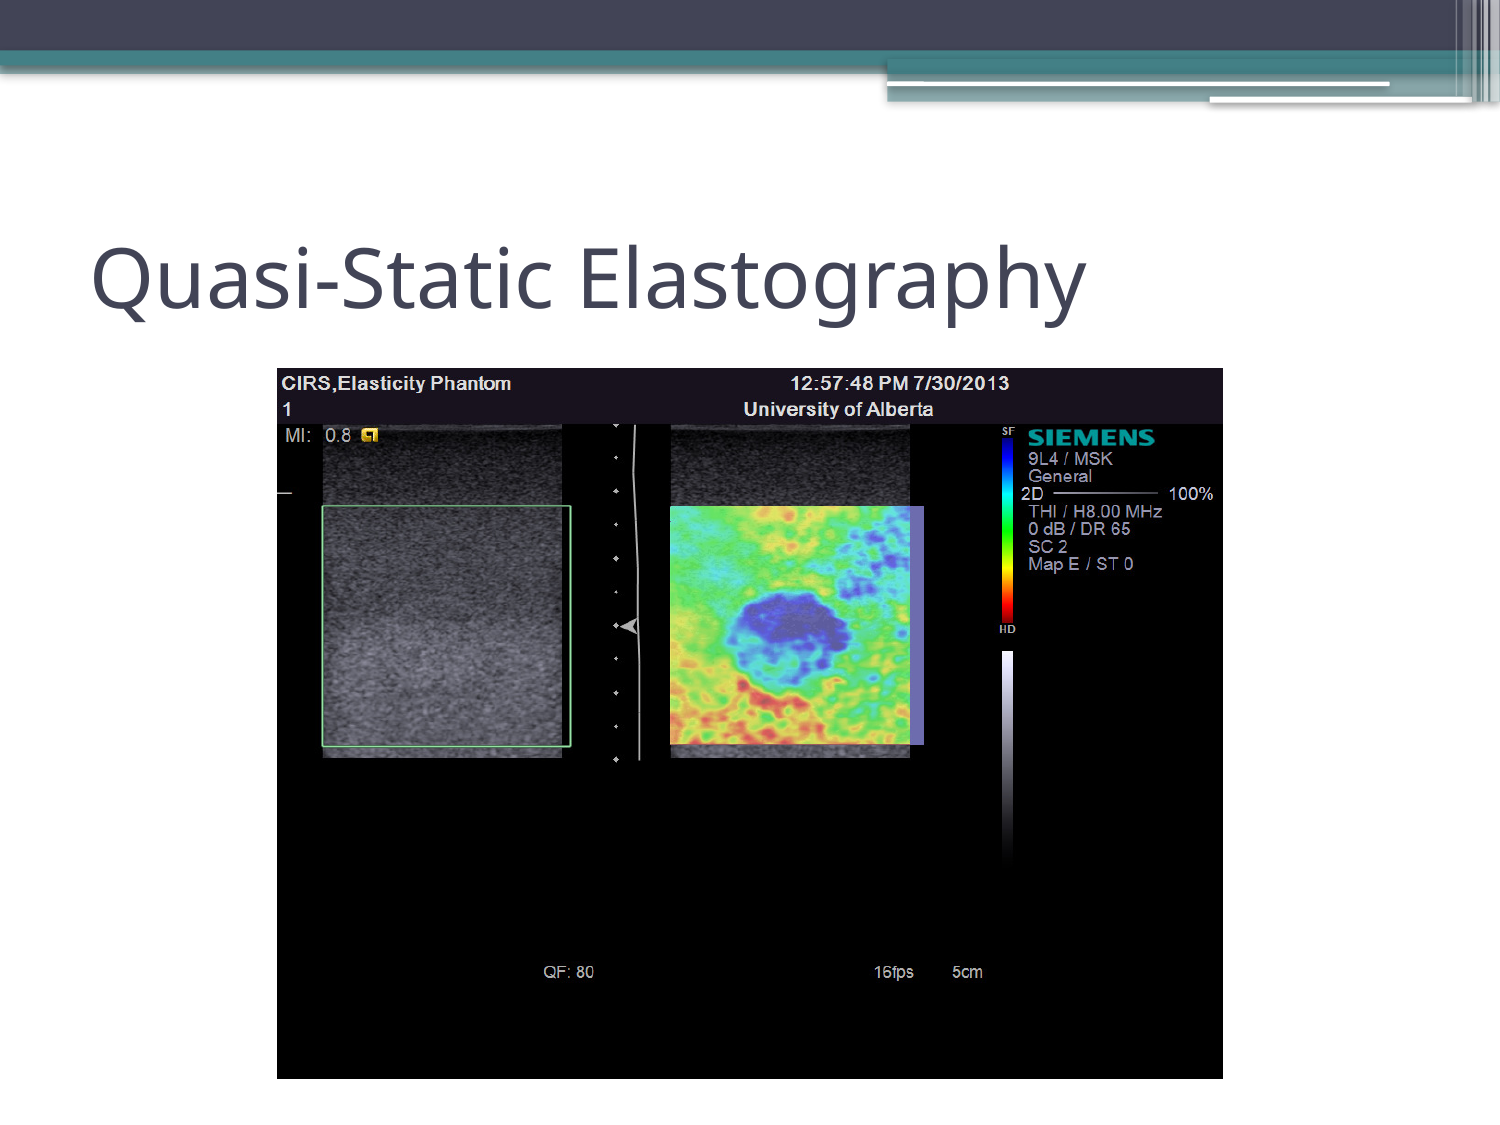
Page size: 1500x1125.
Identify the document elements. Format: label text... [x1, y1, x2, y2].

title Quasi-Static Elastography [75, 187, 1425, 363]
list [276, 368, 1224, 1079]
